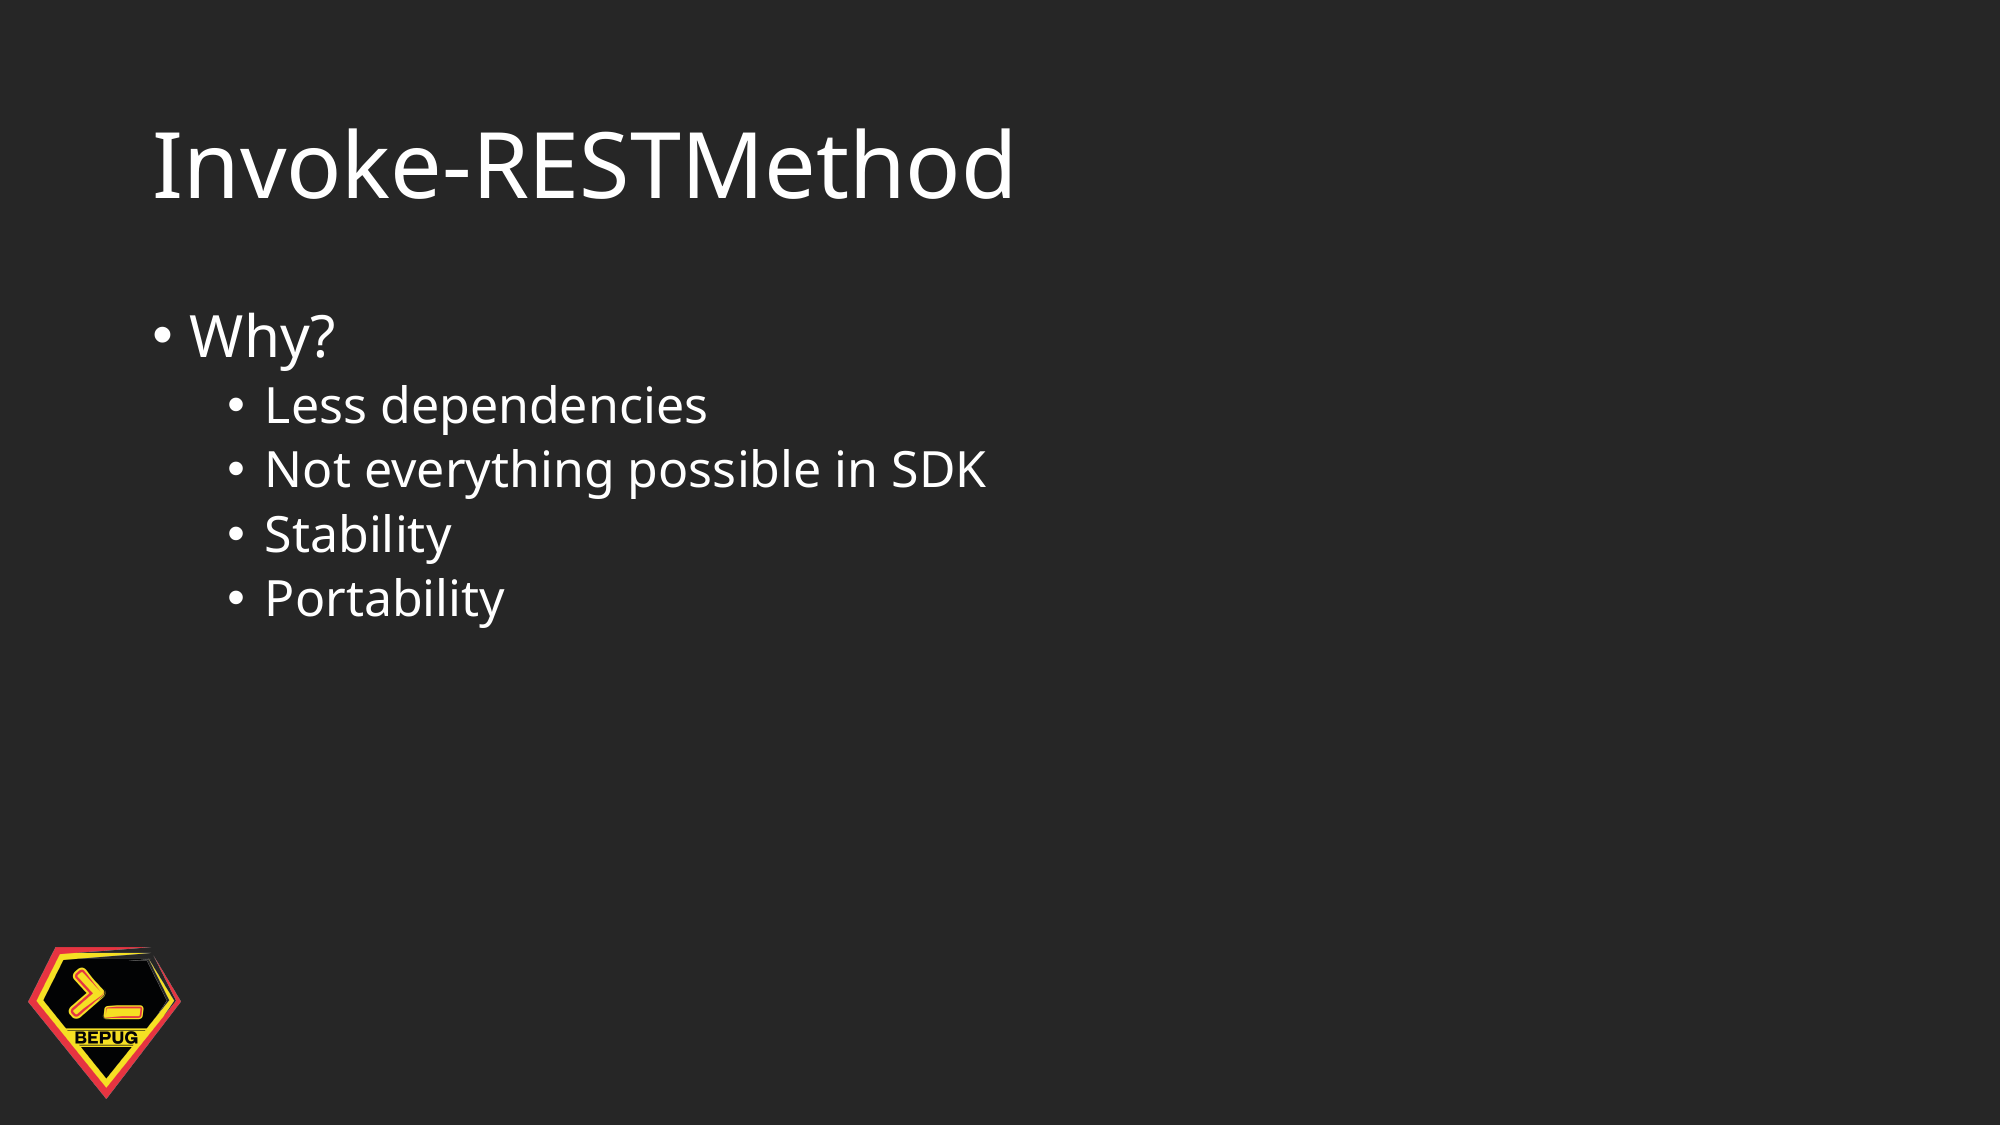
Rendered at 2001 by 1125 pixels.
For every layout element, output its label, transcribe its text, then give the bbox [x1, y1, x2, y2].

title Invoke-RESTMethod [137, 59, 1863, 278]
picture [28, 947, 181, 1100]
list Why? Less dependencies Not everything possible in SDK Stability Portability [137, 299, 1863, 1014]
